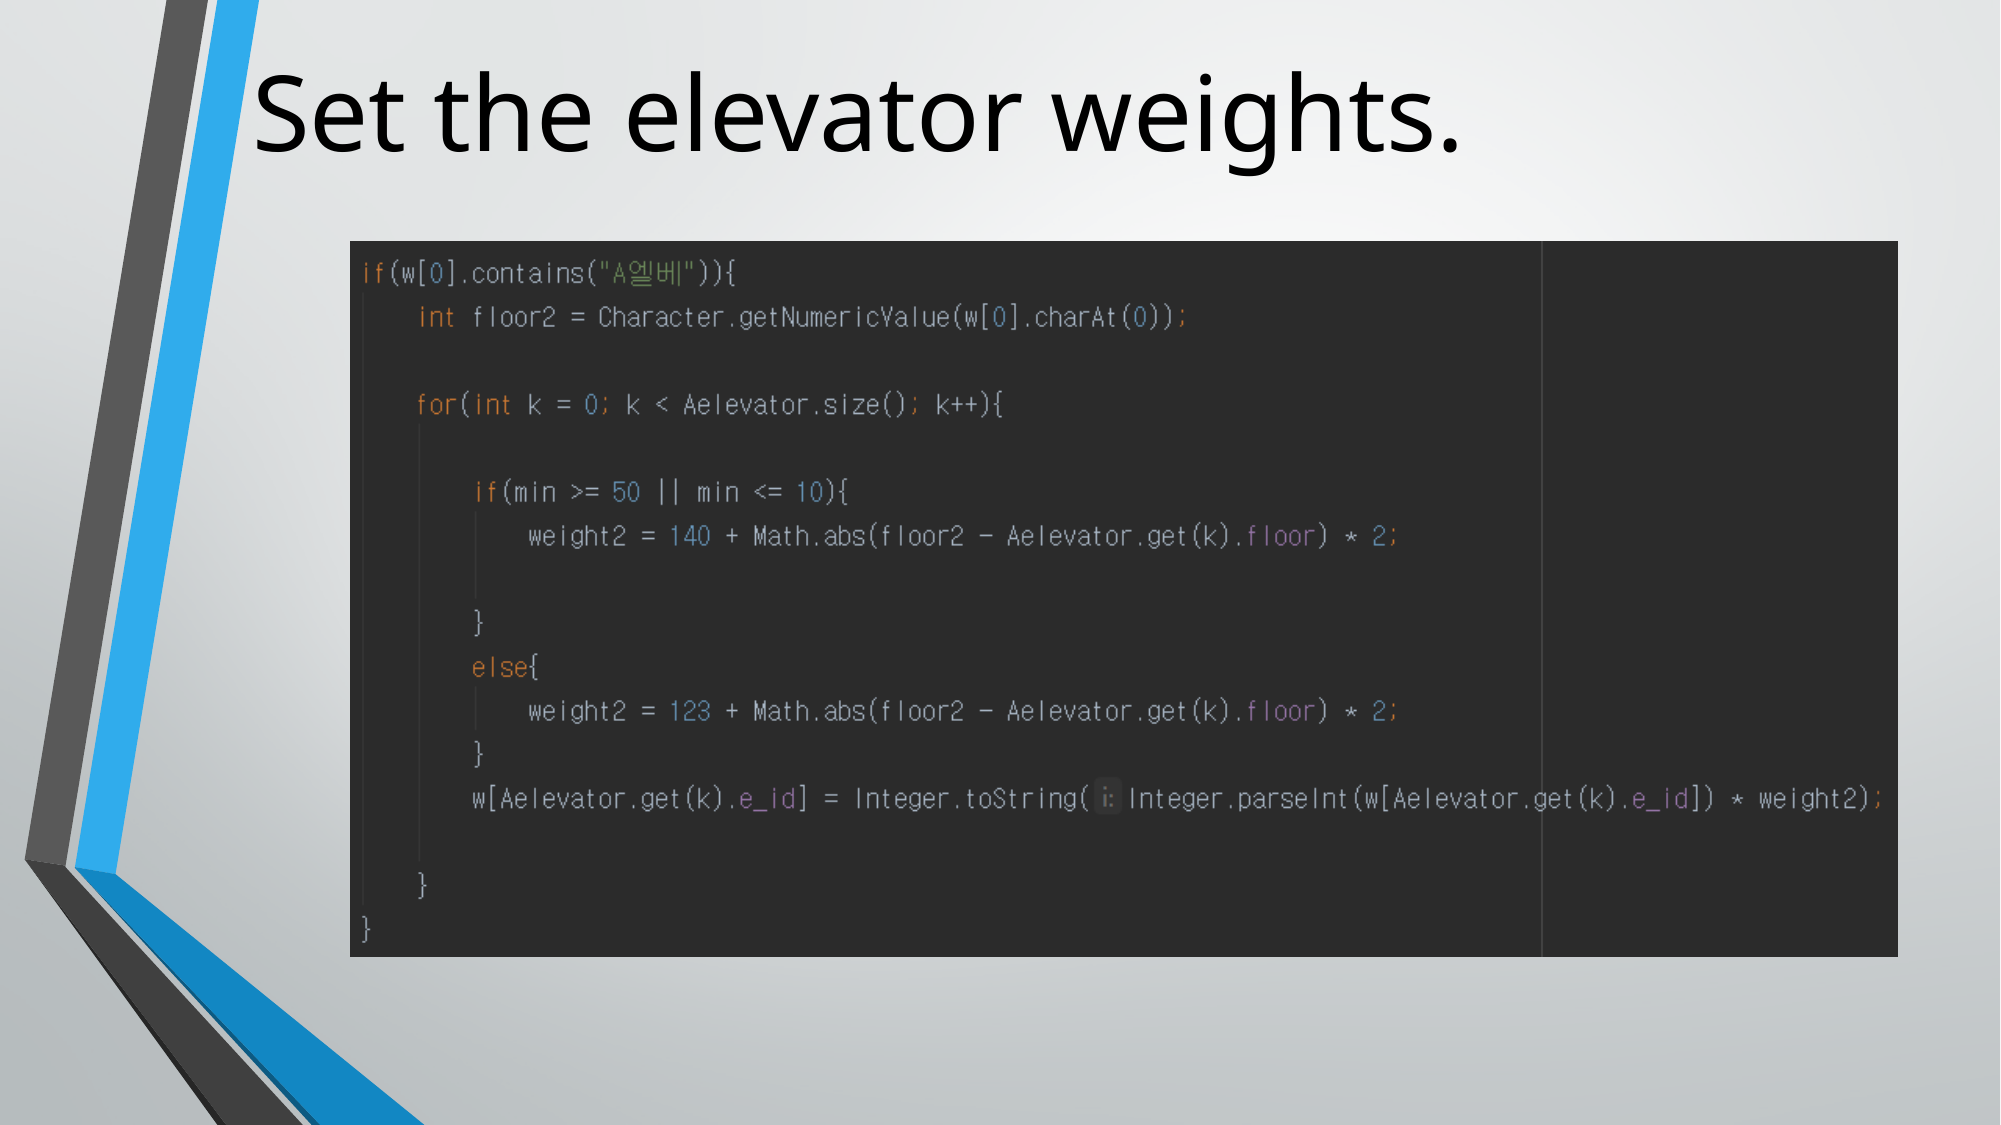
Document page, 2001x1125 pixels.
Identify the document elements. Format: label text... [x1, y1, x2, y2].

picture [349, 240, 1898, 958]
title Set the elevator weights. [201, 13, 1481, 180]
